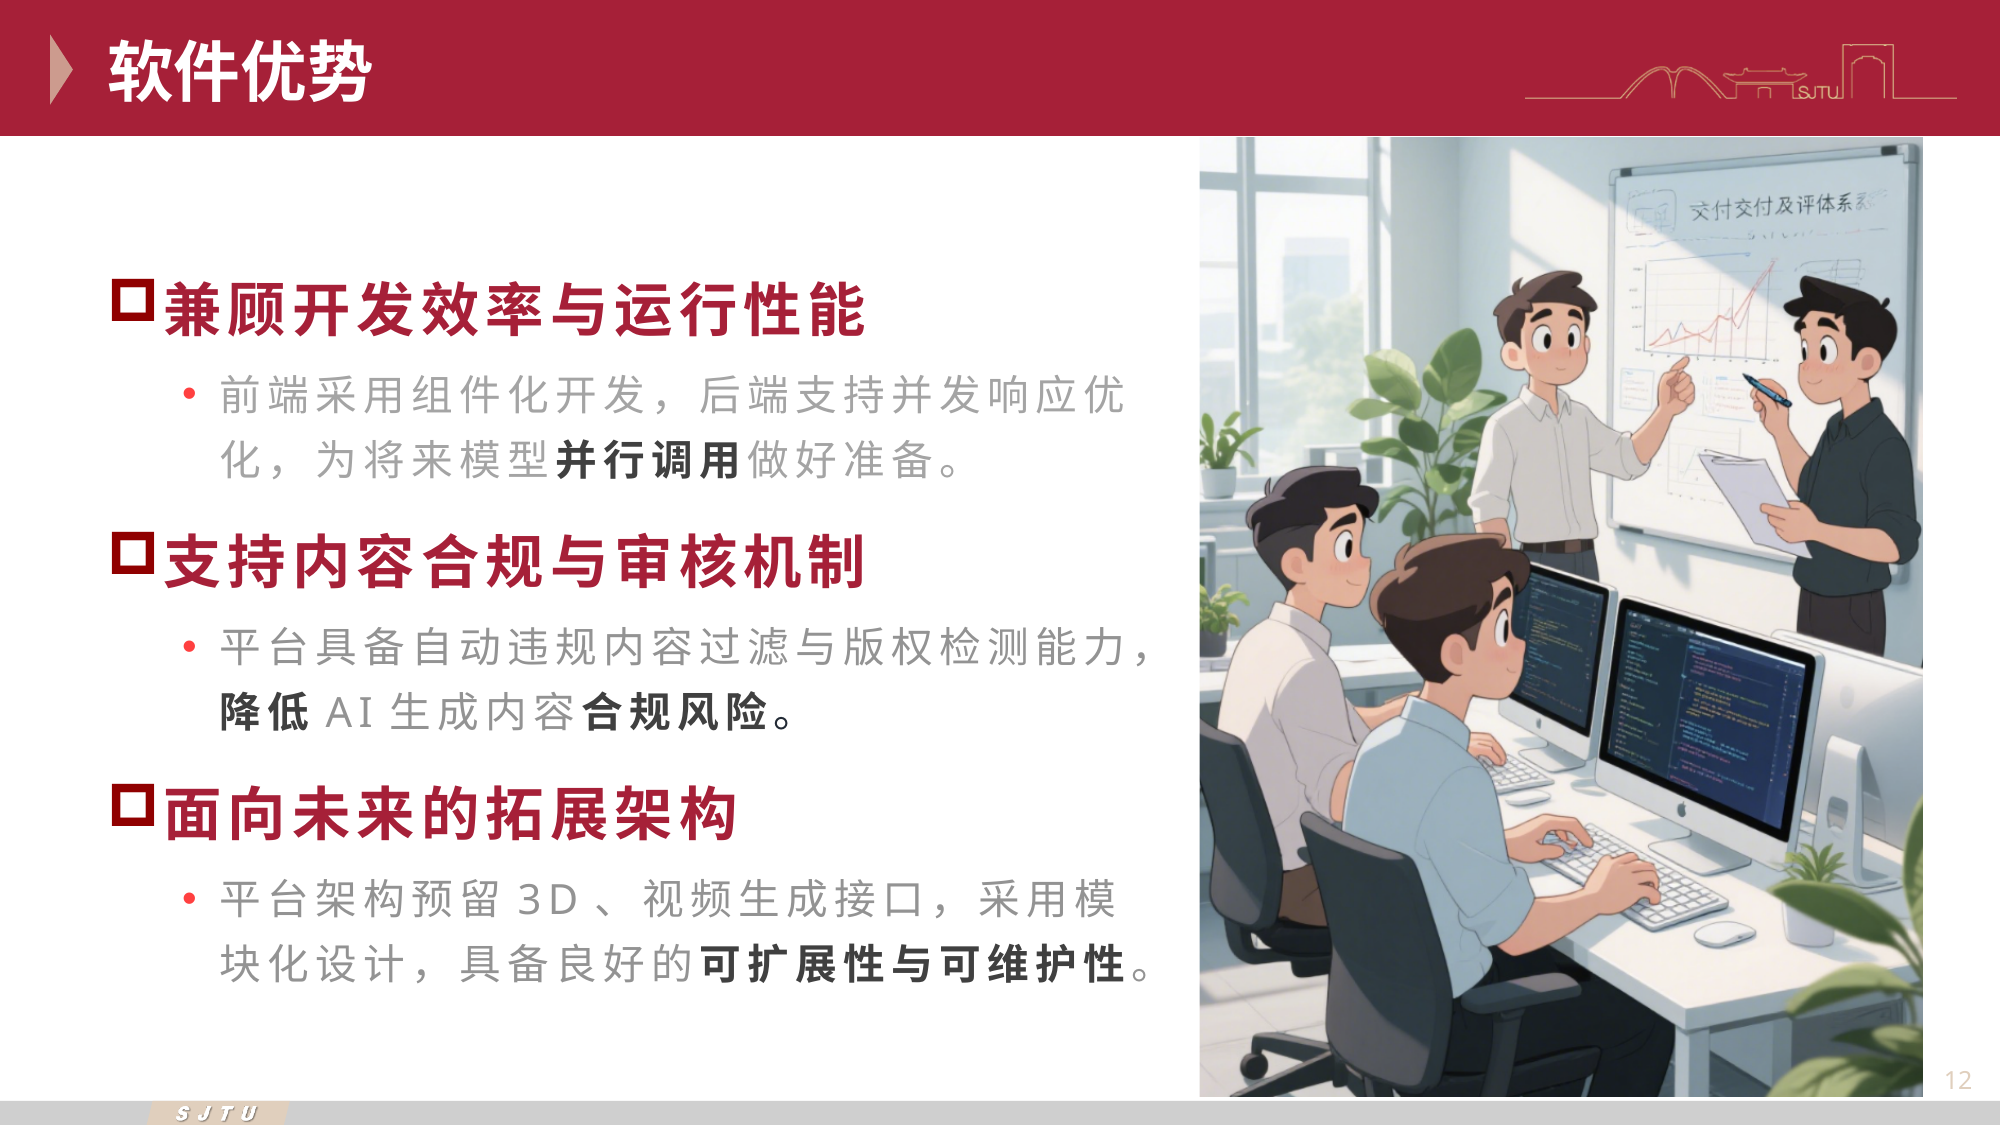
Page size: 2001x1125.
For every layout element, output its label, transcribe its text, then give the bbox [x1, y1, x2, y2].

slide_number 12 [1817, 1053, 1988, 1110]
picture [163, 1102, 275, 1124]
picture [1199, 137, 1923, 1097]
list 软件优势 [92, 20, 1696, 119]
list 兼顾开发效率与运行性能 前端采用组件化开发，后端支持并发响应优化，为将来模型并行调用做好准备。 支持内容合规与审核机制 平台具备自动违规内容过滤与版权检测能力，降低AI生成内容合规风险。 面向未来的拓展架构 平台架构预留3D、视频生成接口，采用模块化设计，具备良好的可扩展性与可维护性。 [92, 244, 1151, 1019]
